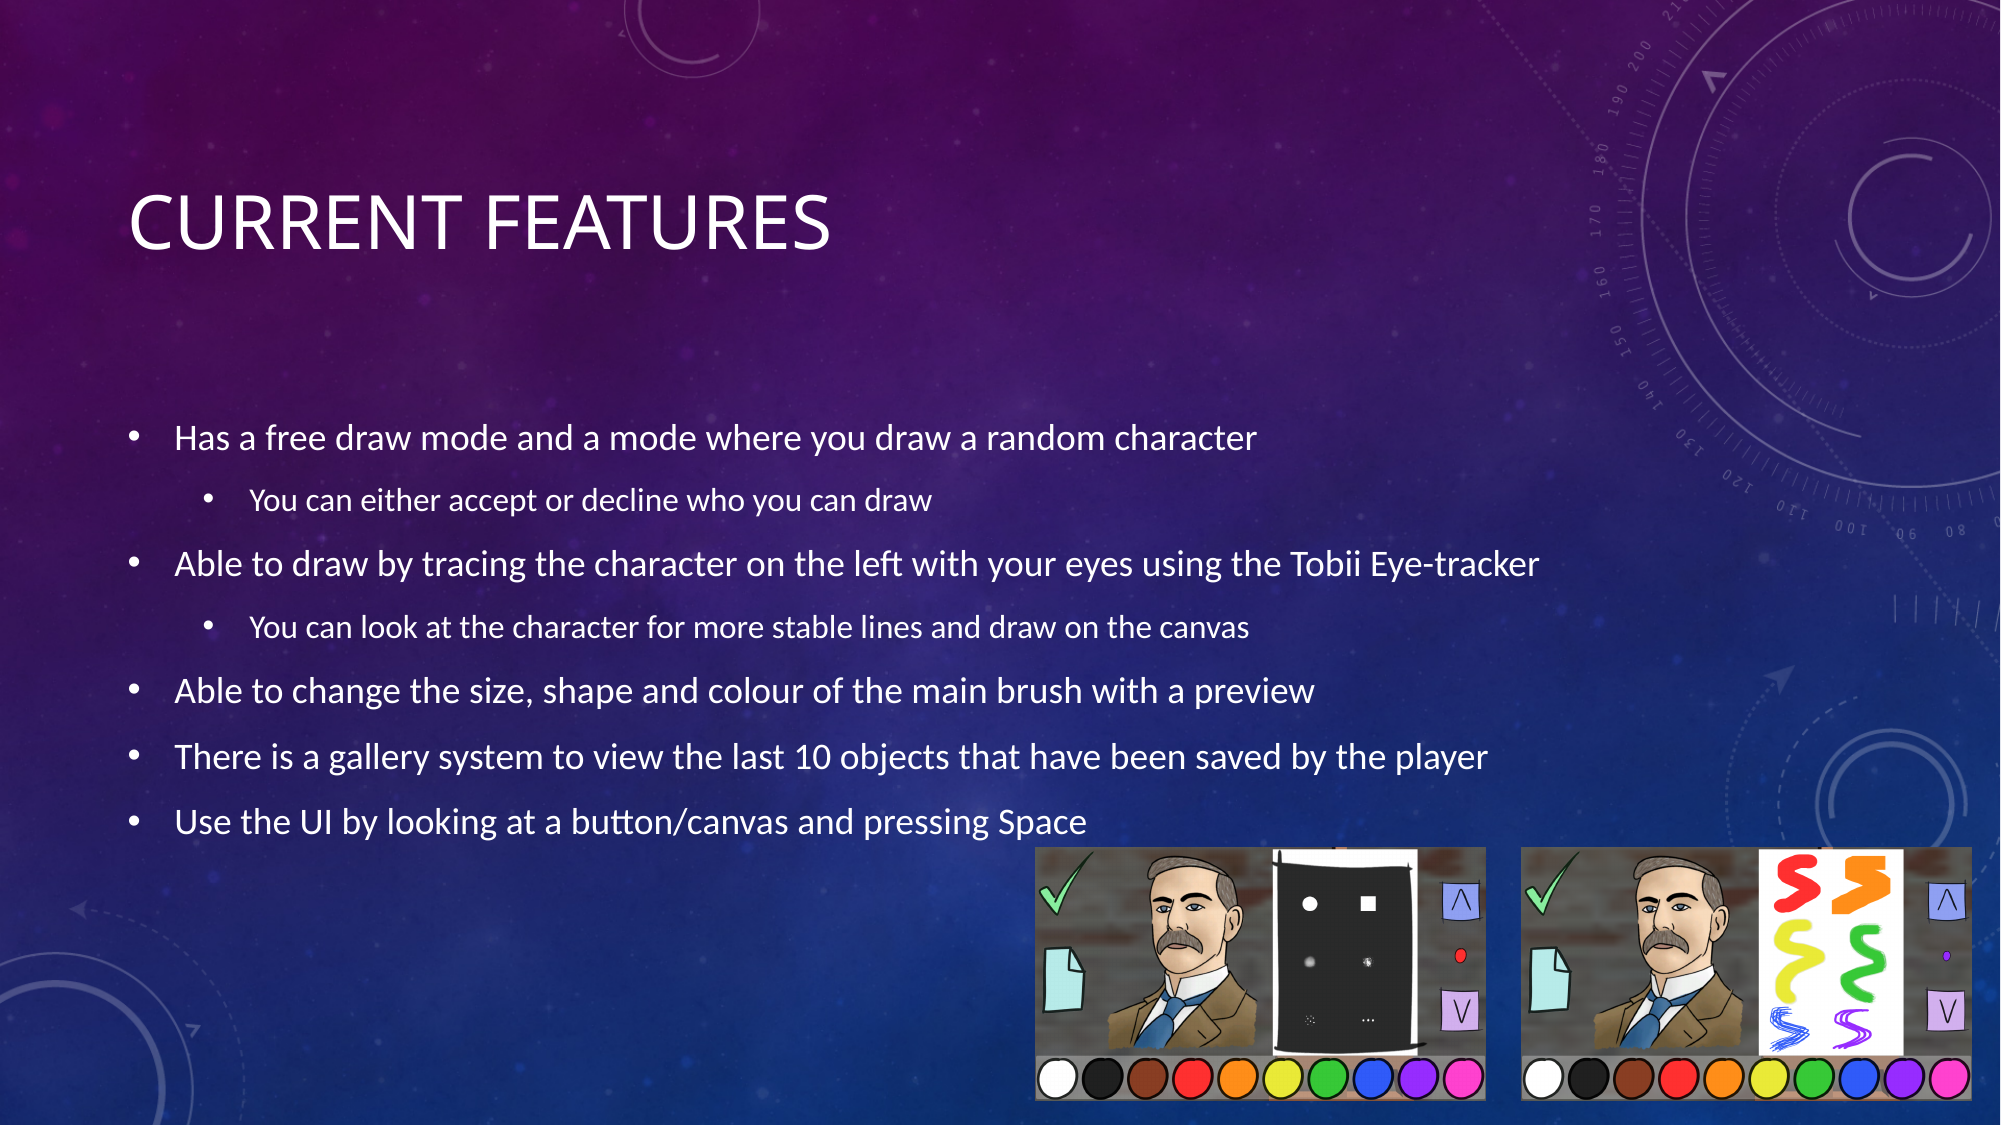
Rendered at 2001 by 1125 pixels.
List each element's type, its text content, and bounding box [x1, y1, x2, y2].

picture [0, 0, 2001, 1125]
list Has a free draw mode and a mode where you draw a random character You can either accept or decline who you can draw Able to draw by tracing the character on the left with your eyes using the Tobii Eye-tracker You can look at the character for more stable lines and draw on the canvas Able to change the size, shape and colour of the main brush with a preview There is a gallery system to view the last 10 objects that have been saved by the player Use the UI by looking at a button/canvas and pressing Space [112, 305, 1775, 950]
title Current Features [112, 99, 1775, 305]
